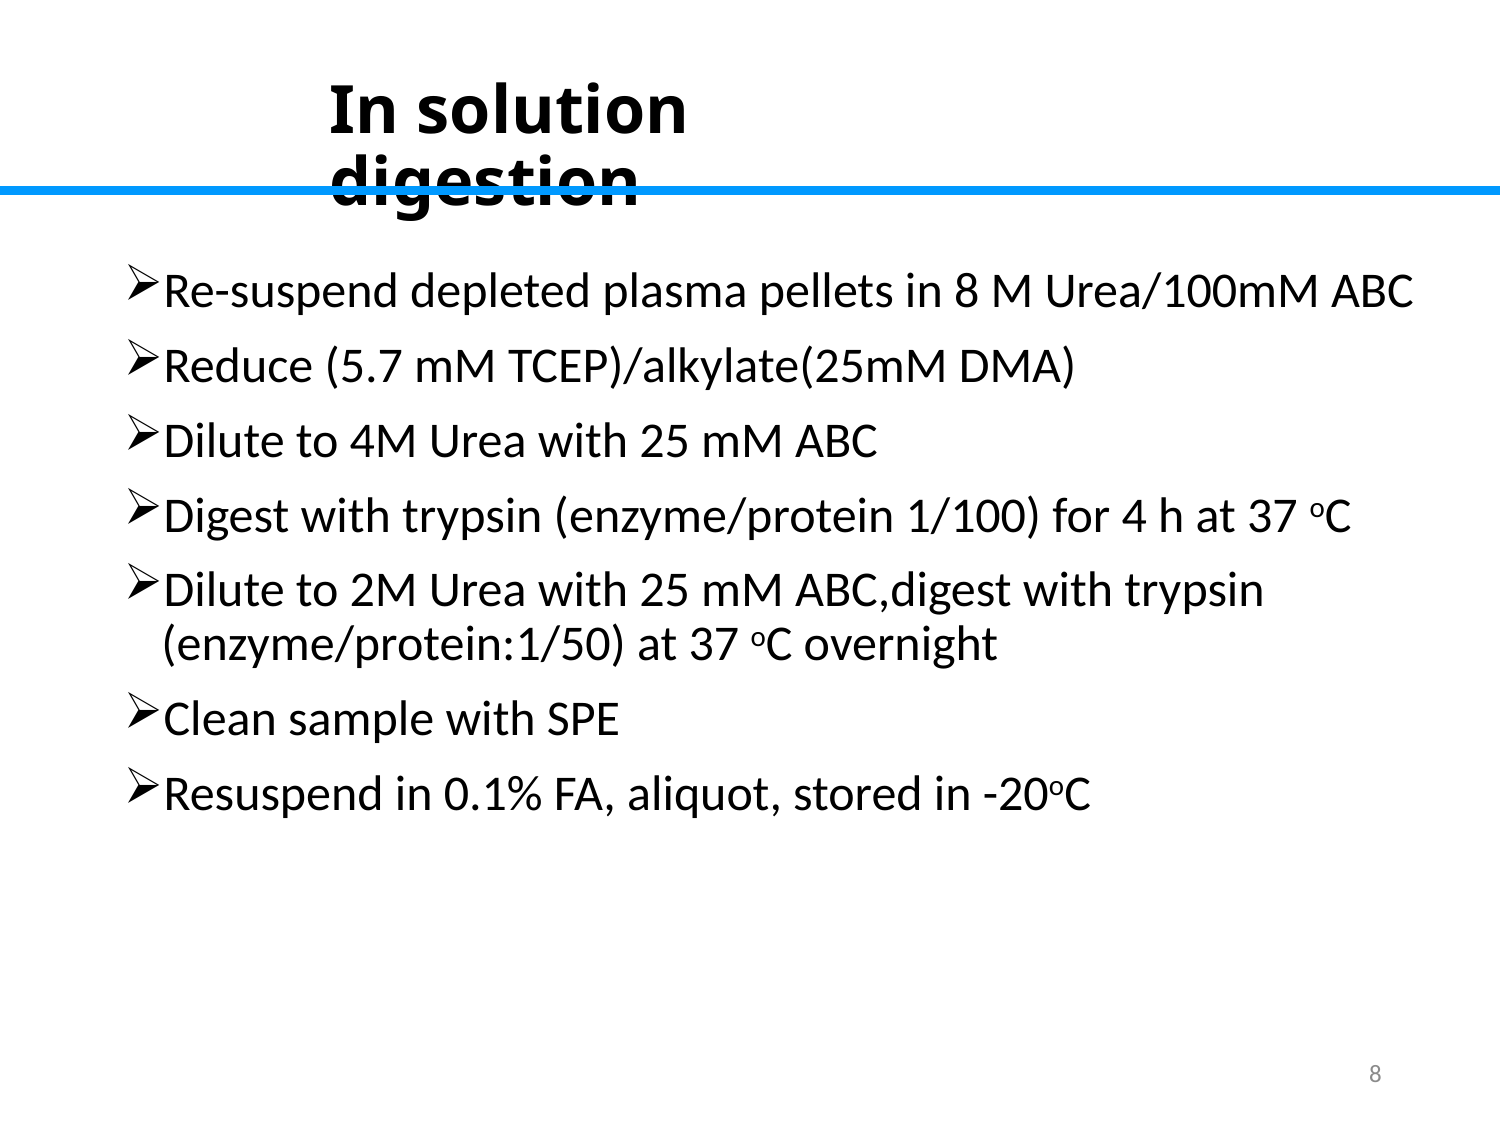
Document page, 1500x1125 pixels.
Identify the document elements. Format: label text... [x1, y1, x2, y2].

title In solution digestion [314, 39, 995, 186]
slide_number 8 [1059, 1042, 1397, 1103]
title In solution digestion [314, 195, 995, 256]
list Re-suspend depleted plasma pellets in 8 M Urea/100mM ABC Reduce (5.7 mM TCEP)/alkylate(25mM DMA) Dilute to 4M Urea with 25 mM ABC Digest with trypsin (enzyme/protein 1/100) for 4 h at 37 oC Dilute to 2M Urea with 25 mM ABC,digest with trypsin (enzyme/protein:1/50) at 37 oC overnight Clean sample with SPE Resuspend in 0.1% FA, aliquot, stored in -20oC [108, 256, 1443, 971]
